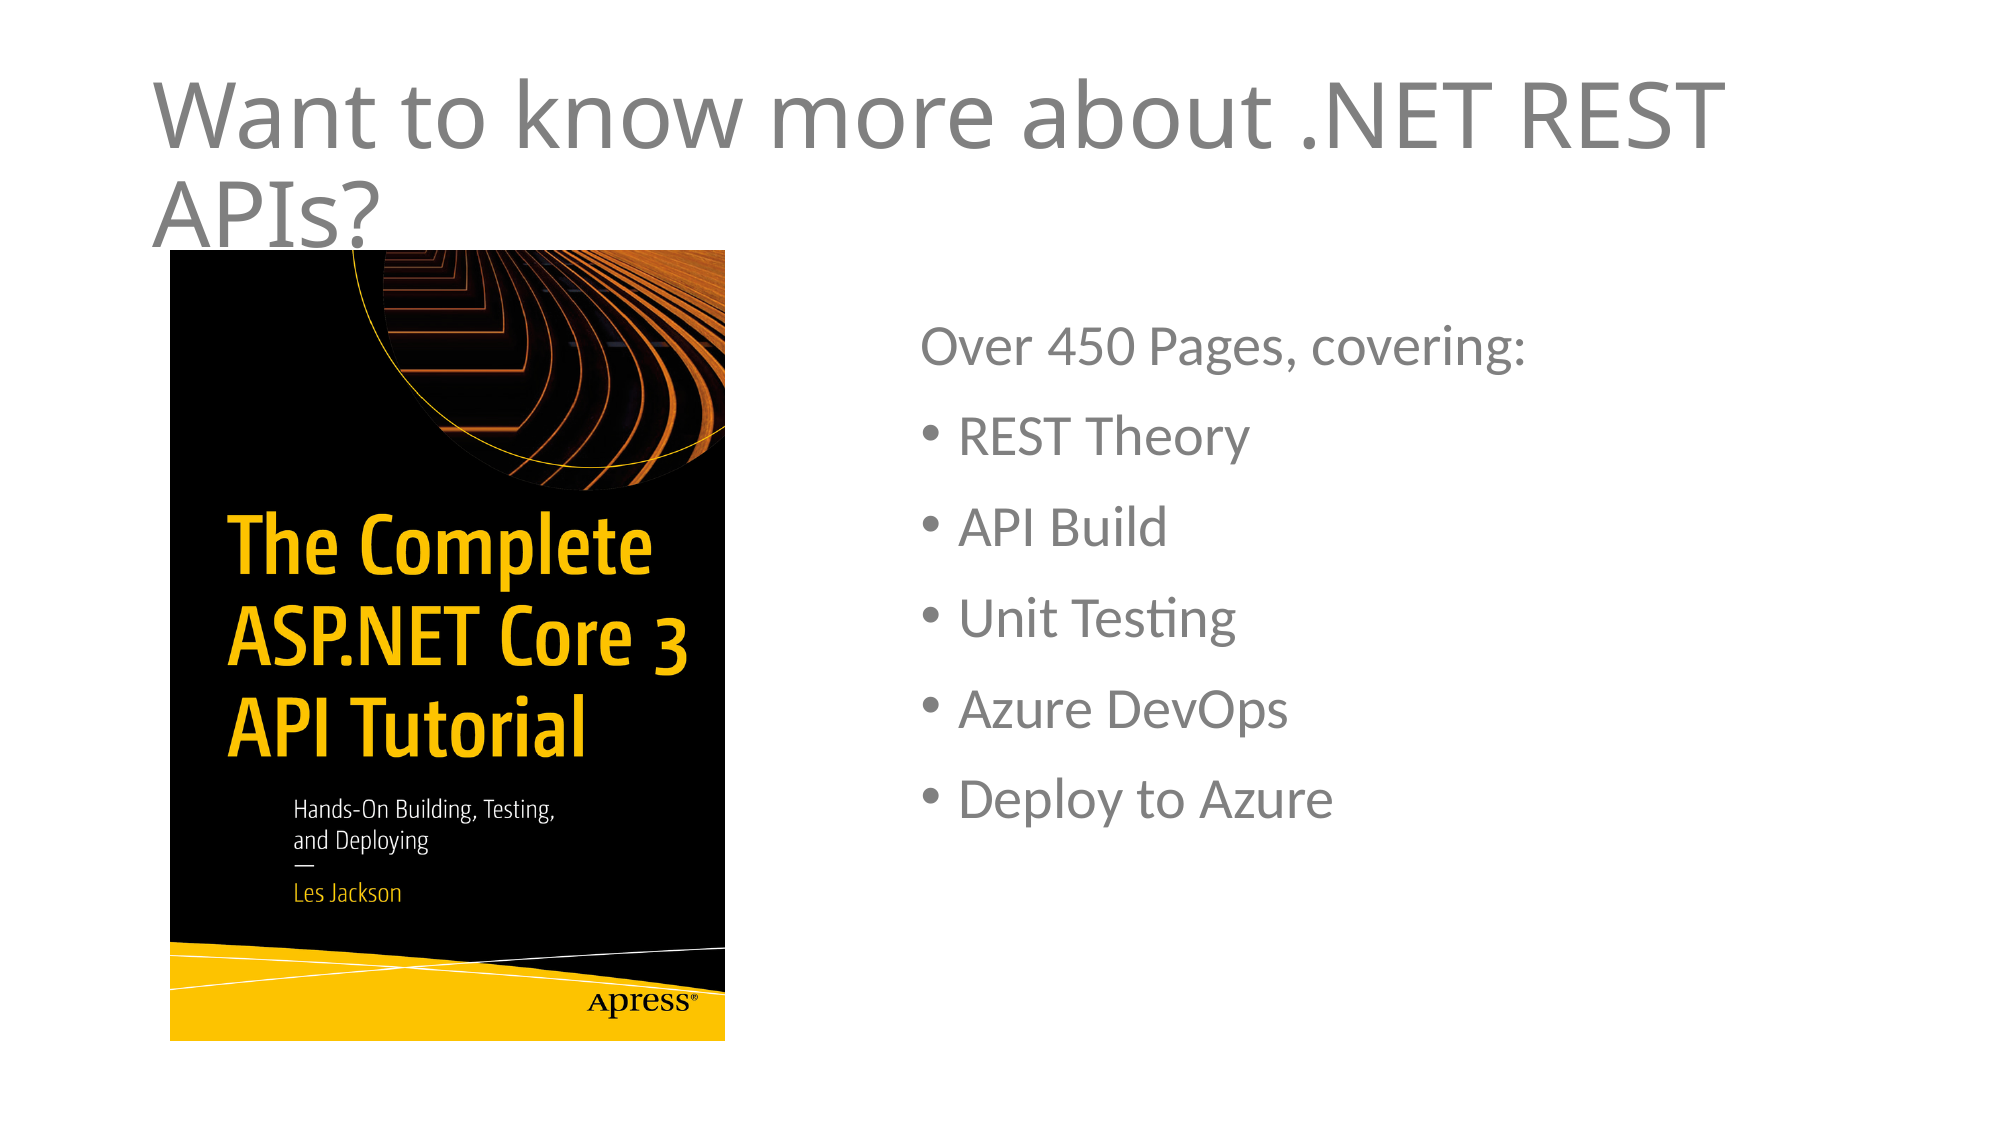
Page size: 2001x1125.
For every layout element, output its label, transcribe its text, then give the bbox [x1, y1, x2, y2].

picture [170, 250, 725, 1041]
title Want to know more about .NET REST APIs? [137, 59, 1863, 278]
list Over 450 Pages, covering: REST Theory API Build Unit Testing Azure DevOps Deploy to Azure [905, 299, 1863, 1014]
